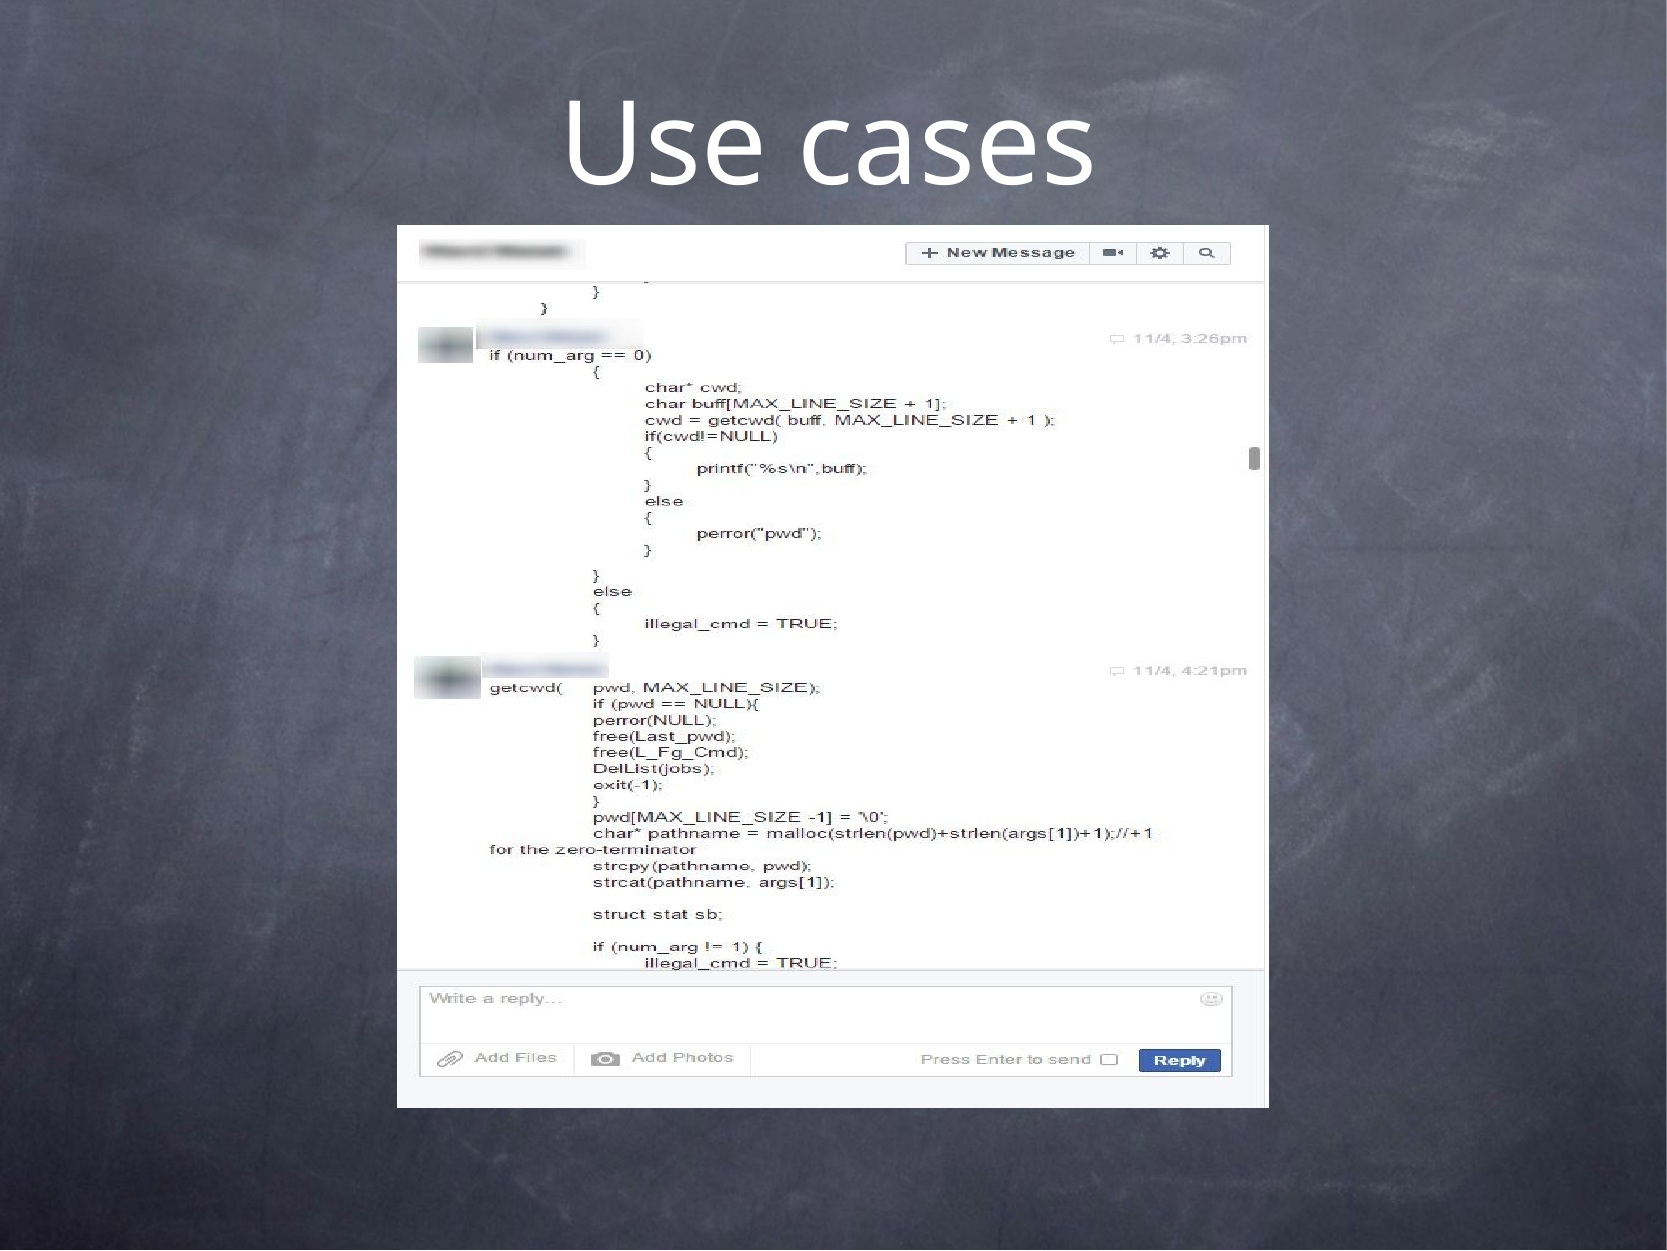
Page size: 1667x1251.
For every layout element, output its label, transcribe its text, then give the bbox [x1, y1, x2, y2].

title Use cases [557, 65, 1109, 224]
picture [0, 0, 1667, 1250]
